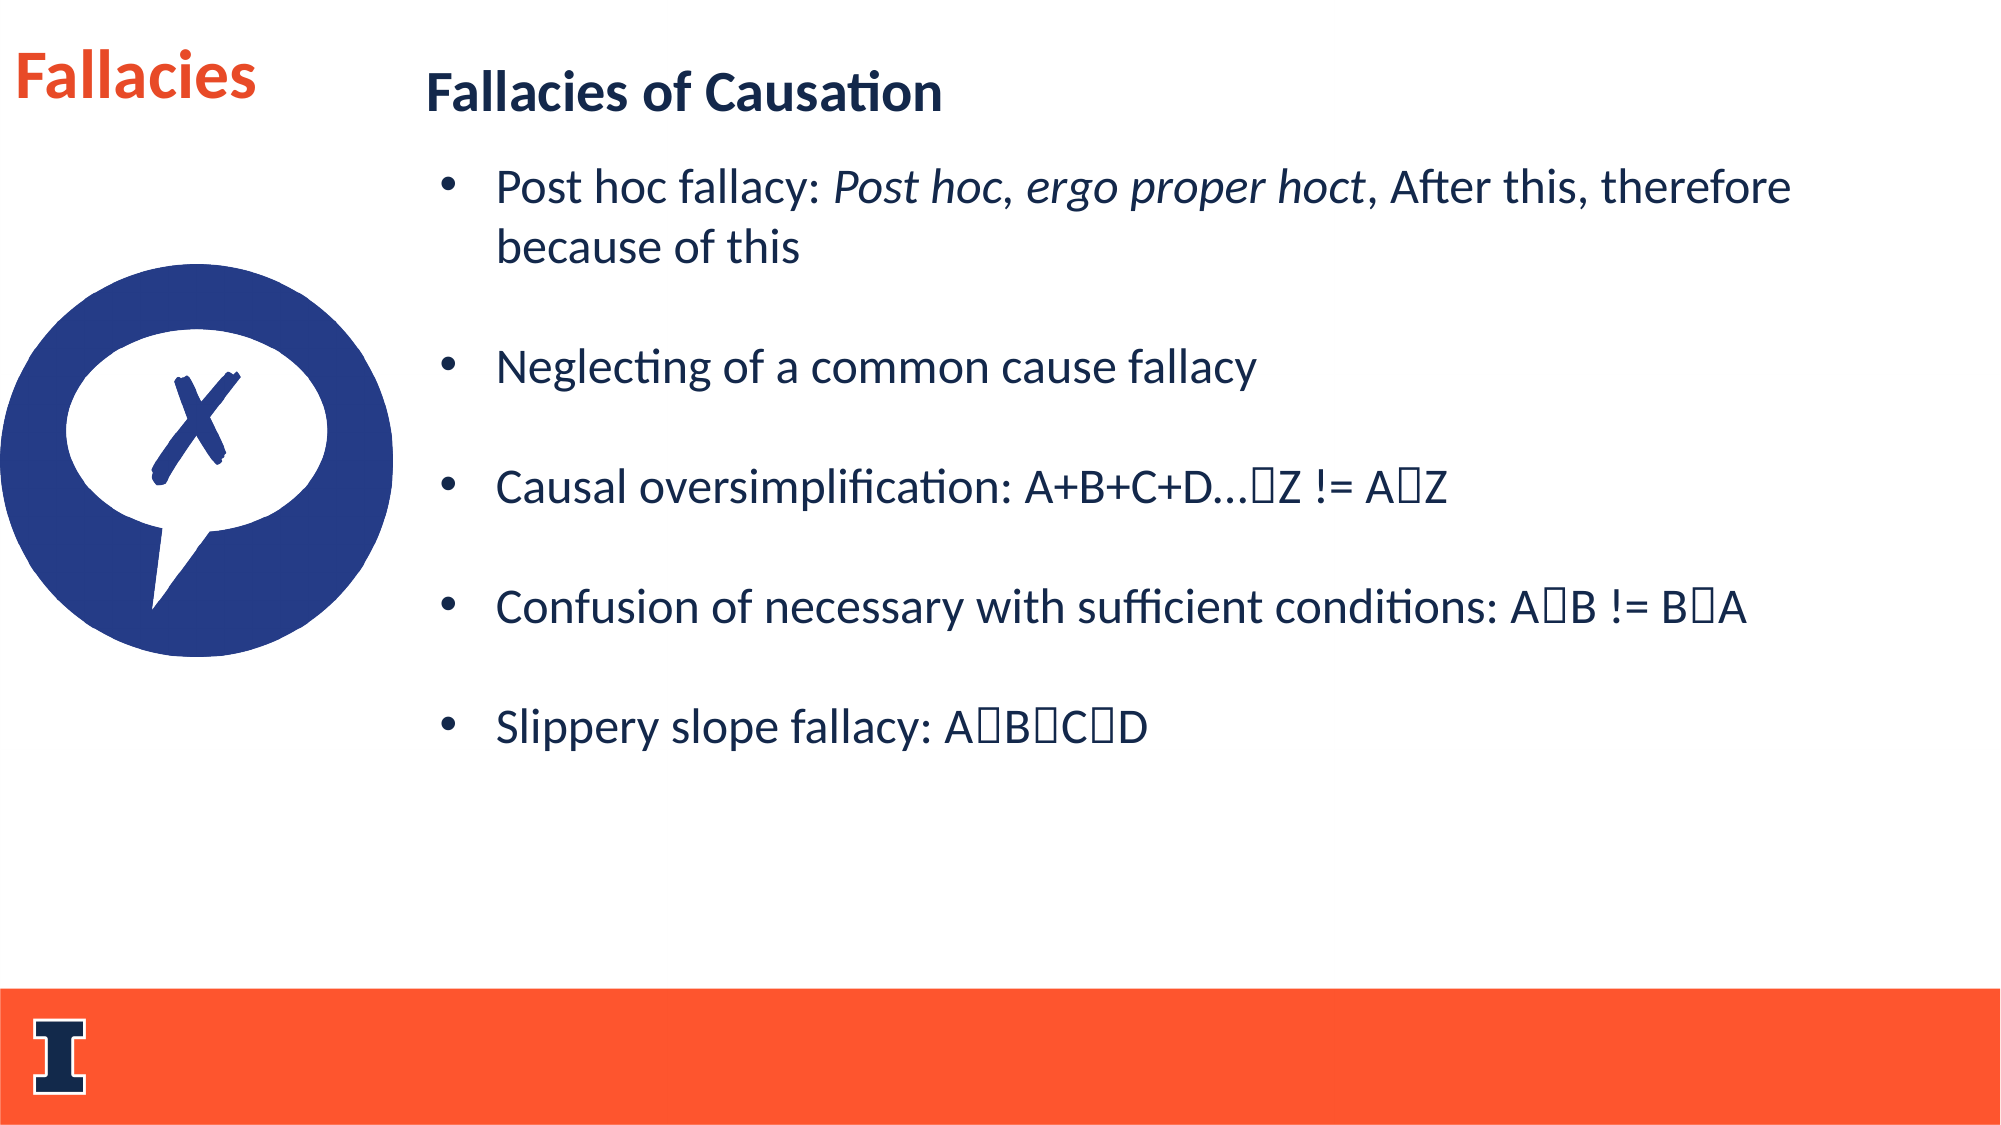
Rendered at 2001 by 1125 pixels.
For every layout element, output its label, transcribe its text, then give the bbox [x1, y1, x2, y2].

text_box Fallacies [0, 30, 1884, 122]
text_box Fallacies of Causation [411, 45, 2000, 131]
picture [0, 0, 2001, 1125]
text_box Post hoc fallacy: Post hoc, ergo proper hoct, After this, therefore because of this Neglecting of a common cause fallacy Causal oversimplification: A+B+C+D…Z != AZ Confusion of necessary with sufficient conditions: AB != BA Slippery slope fallacy: ABCD [424, 146, 1938, 821]
